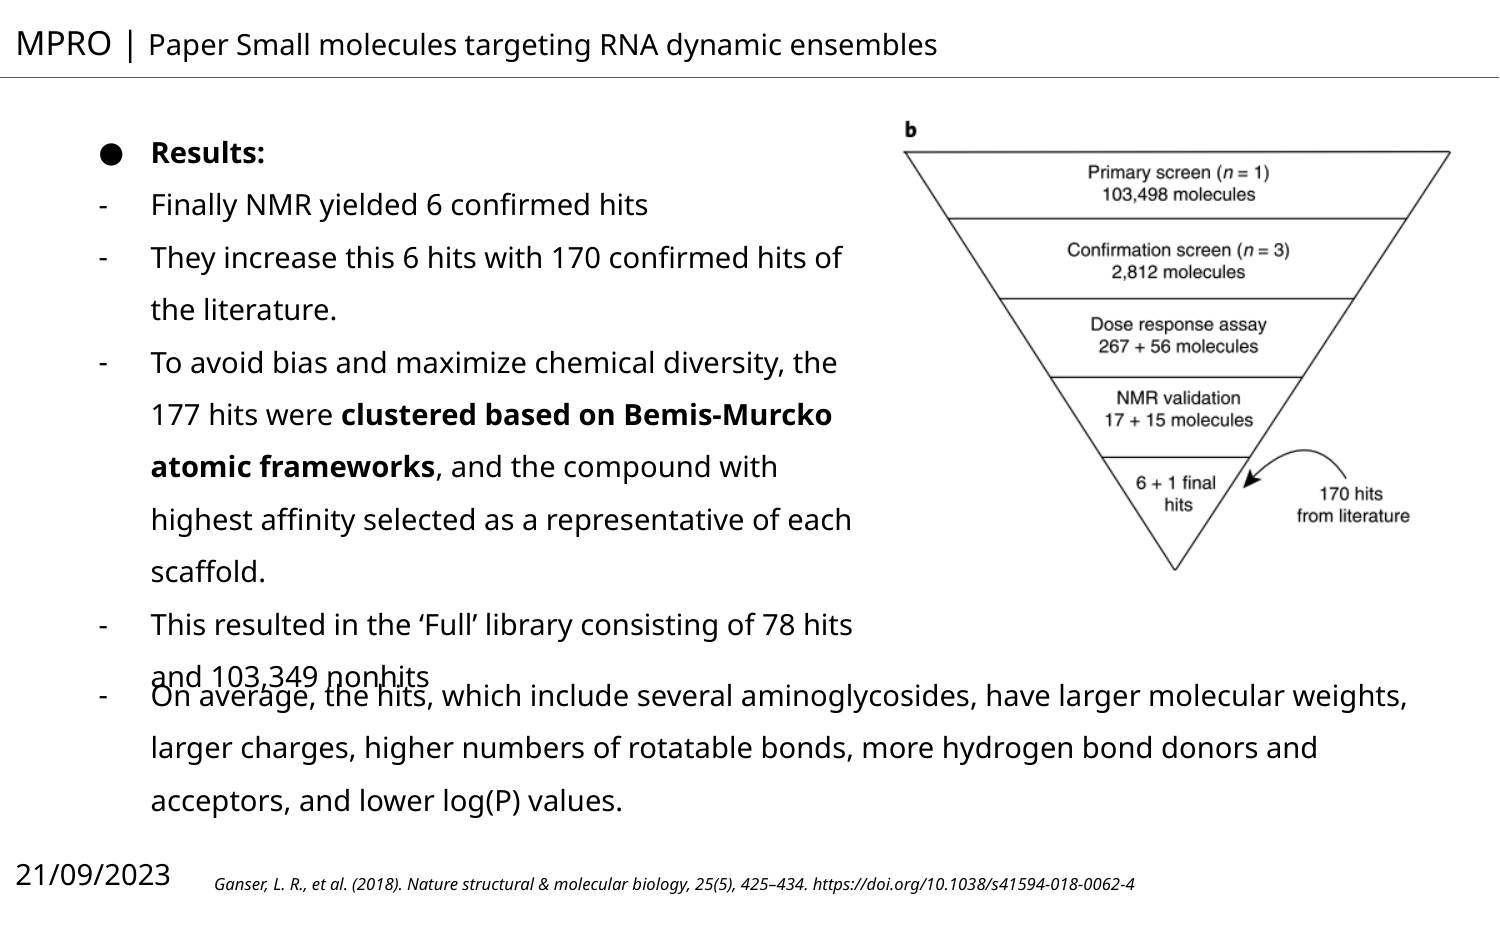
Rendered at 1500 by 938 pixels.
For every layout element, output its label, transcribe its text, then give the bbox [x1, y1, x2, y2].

text_box On average, the hits, which include several aminoglycosides, have larger molecular weights, larger charges, higher numbers of rotatable bonds, more hydrogen bond donors and acceptors, and lower log(P) values. [60, 644, 1459, 832]
text_box Ganser, L. R., et al. (2018). Nature structural & molecular biology, 25(5), 425–434. https://doi.org/10.1038/s41594-018-0062-4 [199, 848, 1219, 909]
picture [884, 101, 1470, 604]
text_box MPRO | Paper Small molecules targeting RNA dynamic ensembles [0, 7, 1459, 77]
text_box 21/09/2023 [0, 841, 217, 907]
text_box Results: Finally NMR yielded 6 confirmed hits They increase this 6 hits with 170 confirmed hits of the literature. To avoid bias and maximize chemical diversity, the 177 hits were clustered based on Bemis-Murcko atomic frameworks, and the compound with highest affinity selected as a representative of each scaffold. This resulted in the ‘Full’ library consisting of 78 hits and 103,349 nonhits [60, 101, 885, 644]
